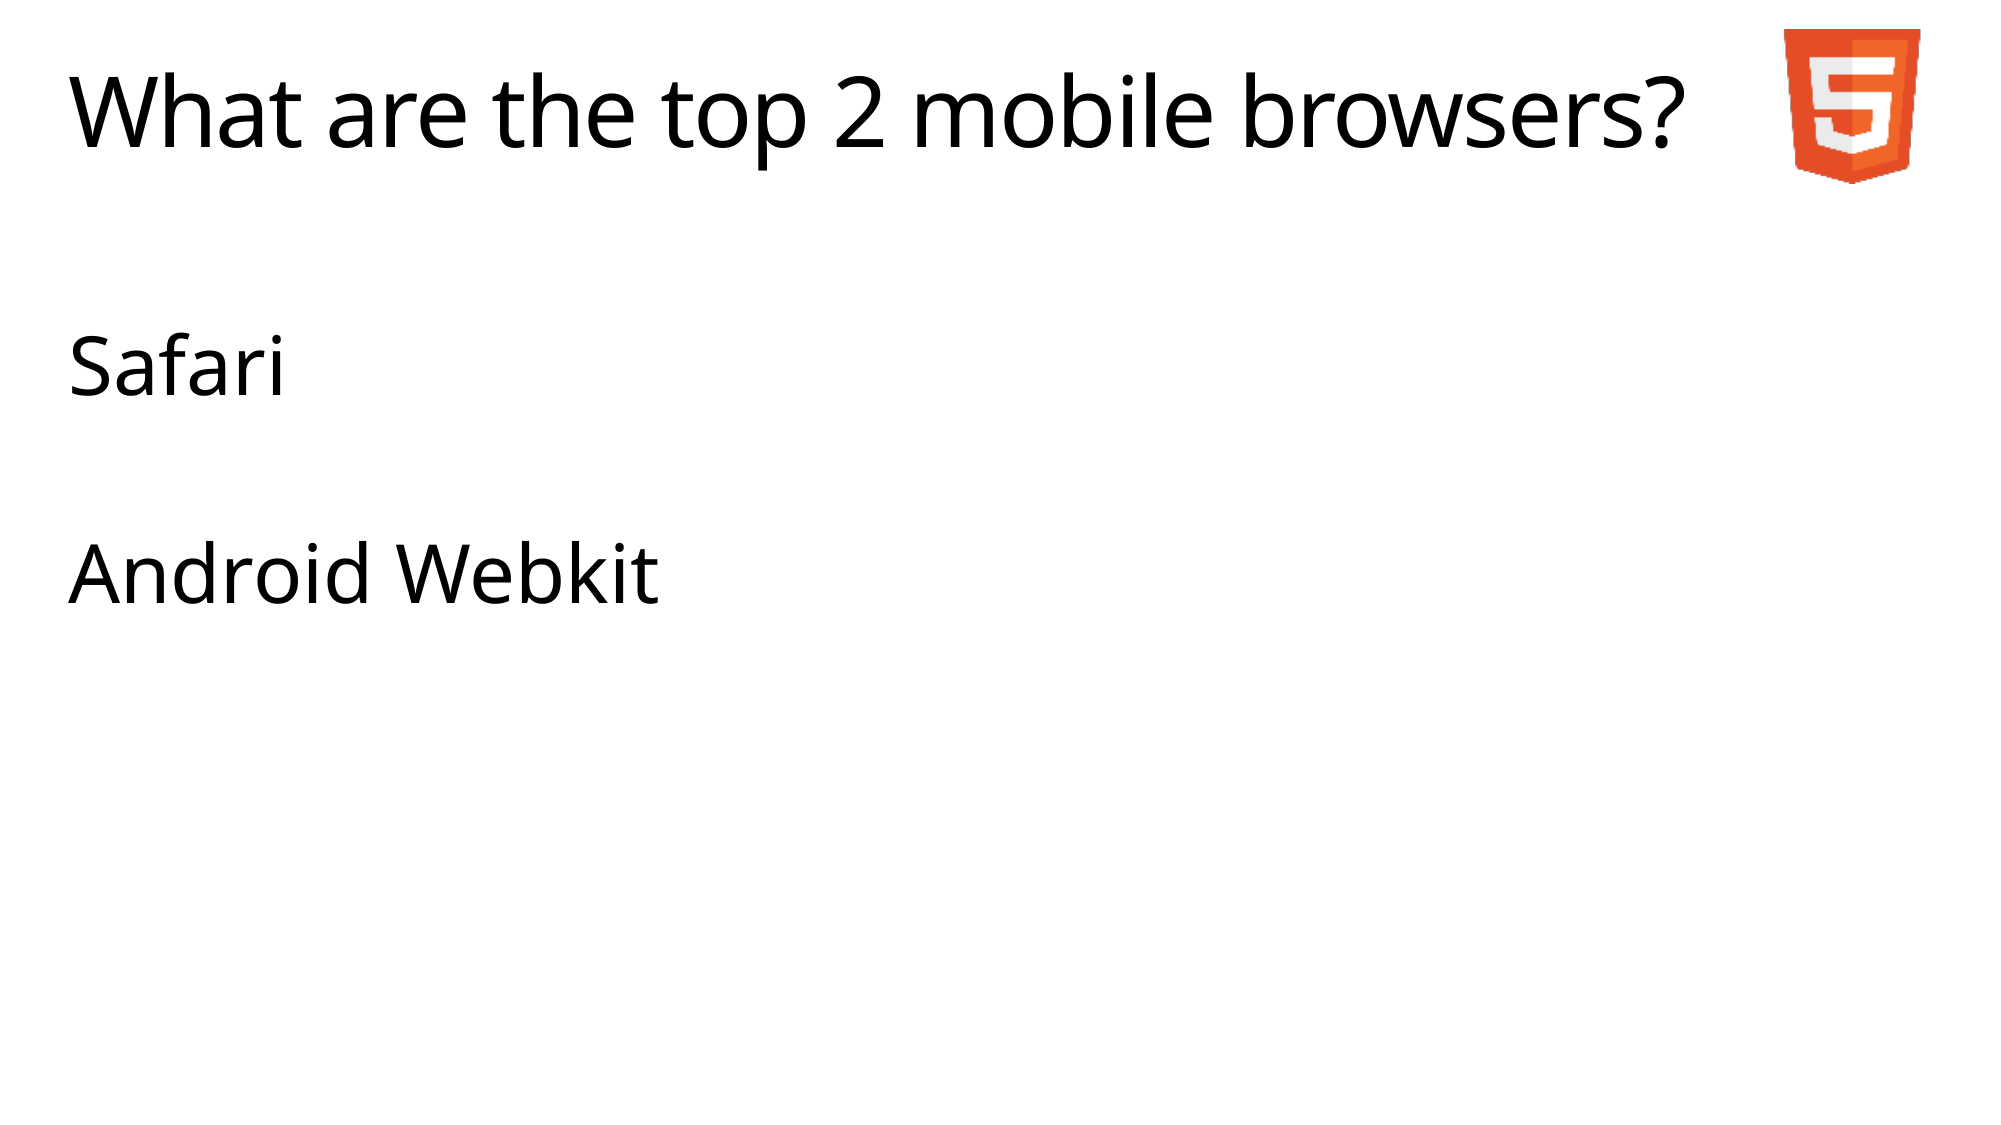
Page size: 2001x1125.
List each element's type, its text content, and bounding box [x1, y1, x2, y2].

picture [1775, 29, 1930, 184]
list Safari Android Webkit [44, 195, 1956, 641]
title What are the top 2 mobile browsers? [44, 47, 1957, 196]
